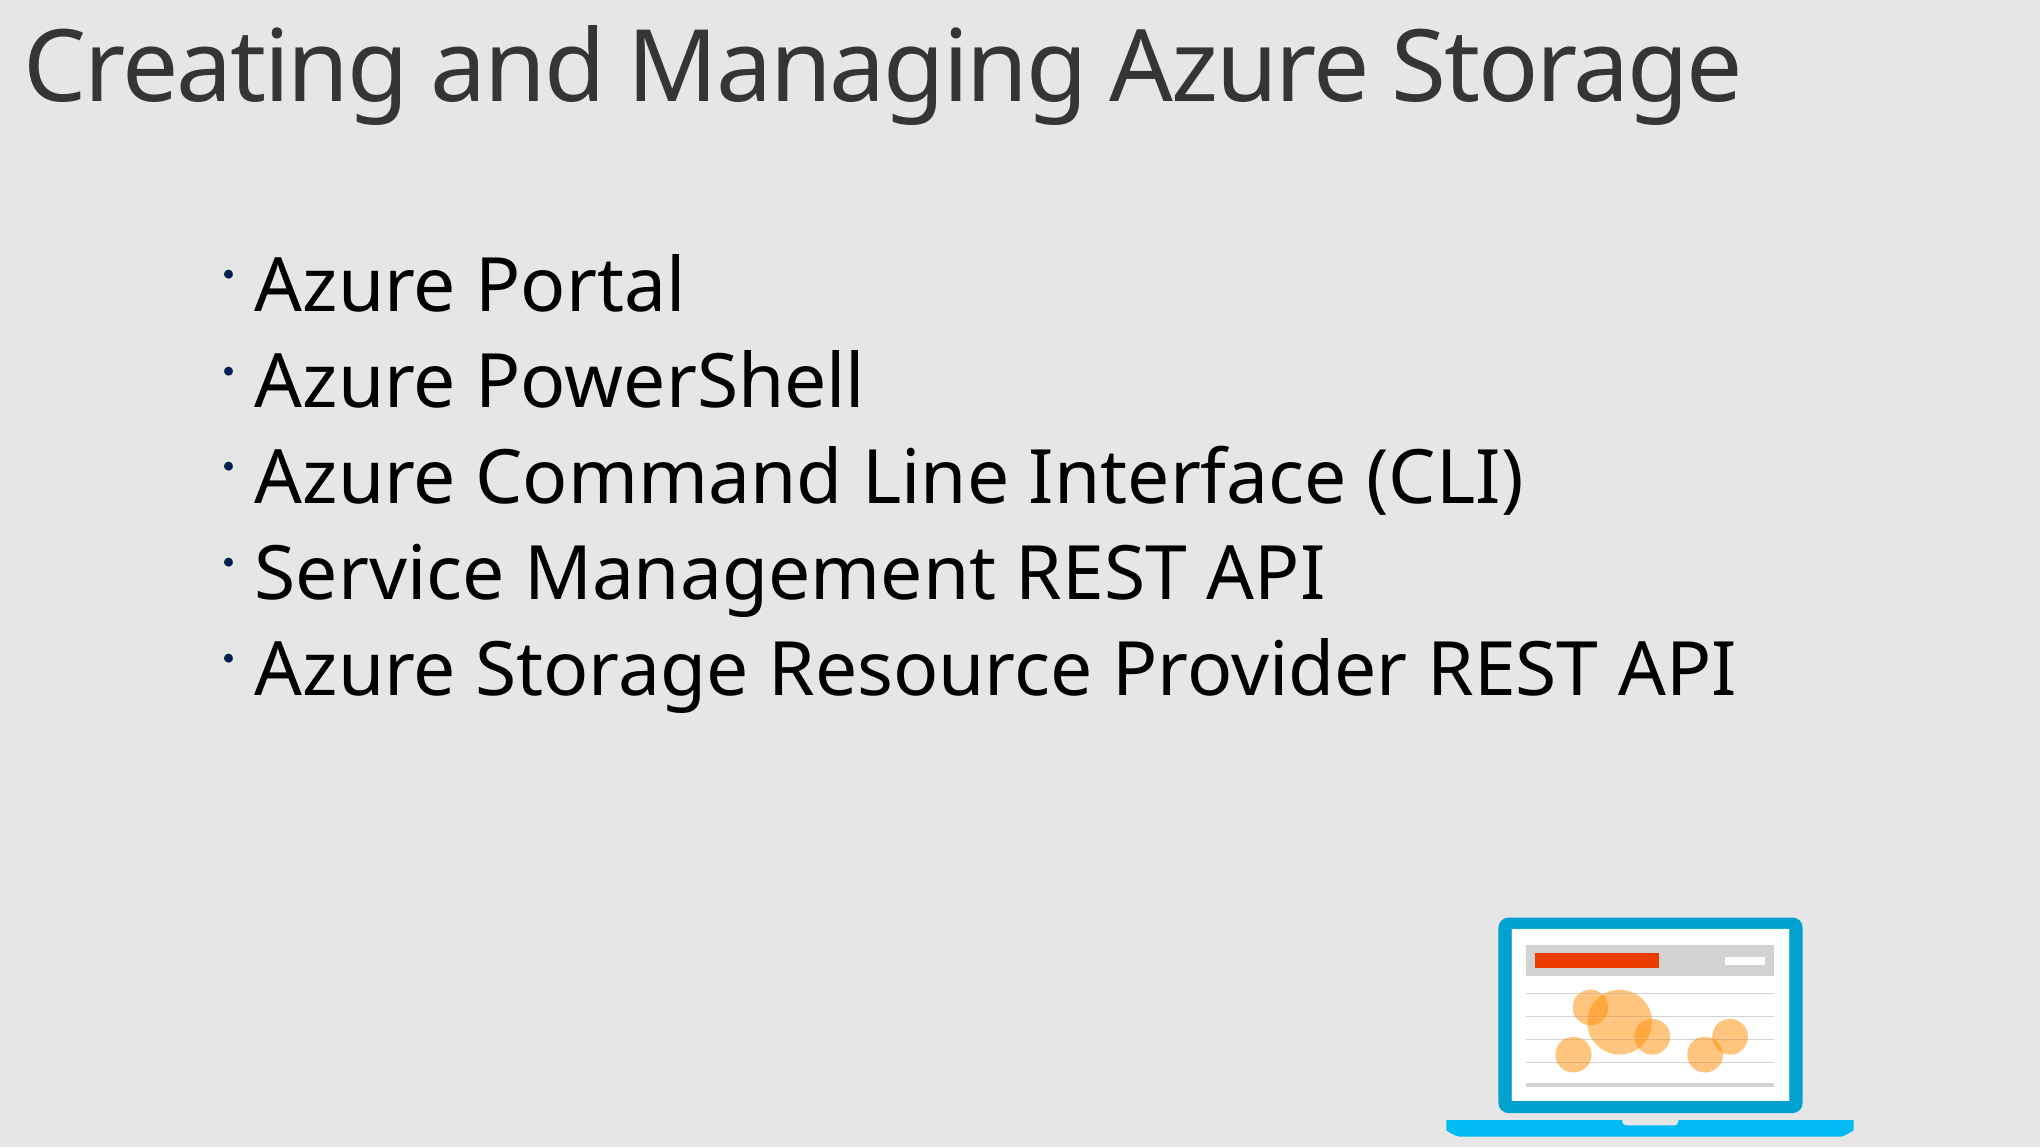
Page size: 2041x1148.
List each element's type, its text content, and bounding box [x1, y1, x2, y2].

list Azure Portal Azure PowerShell Azure Command Line Interface (CLI) Service Management REST API Azure Storage Resource Provider REST API [193, 232, 1826, 798]
text_box Creating and Managing Azure Storage [0, 0, 2041, 141]
picture [1378, 751, 1923, 1148]
